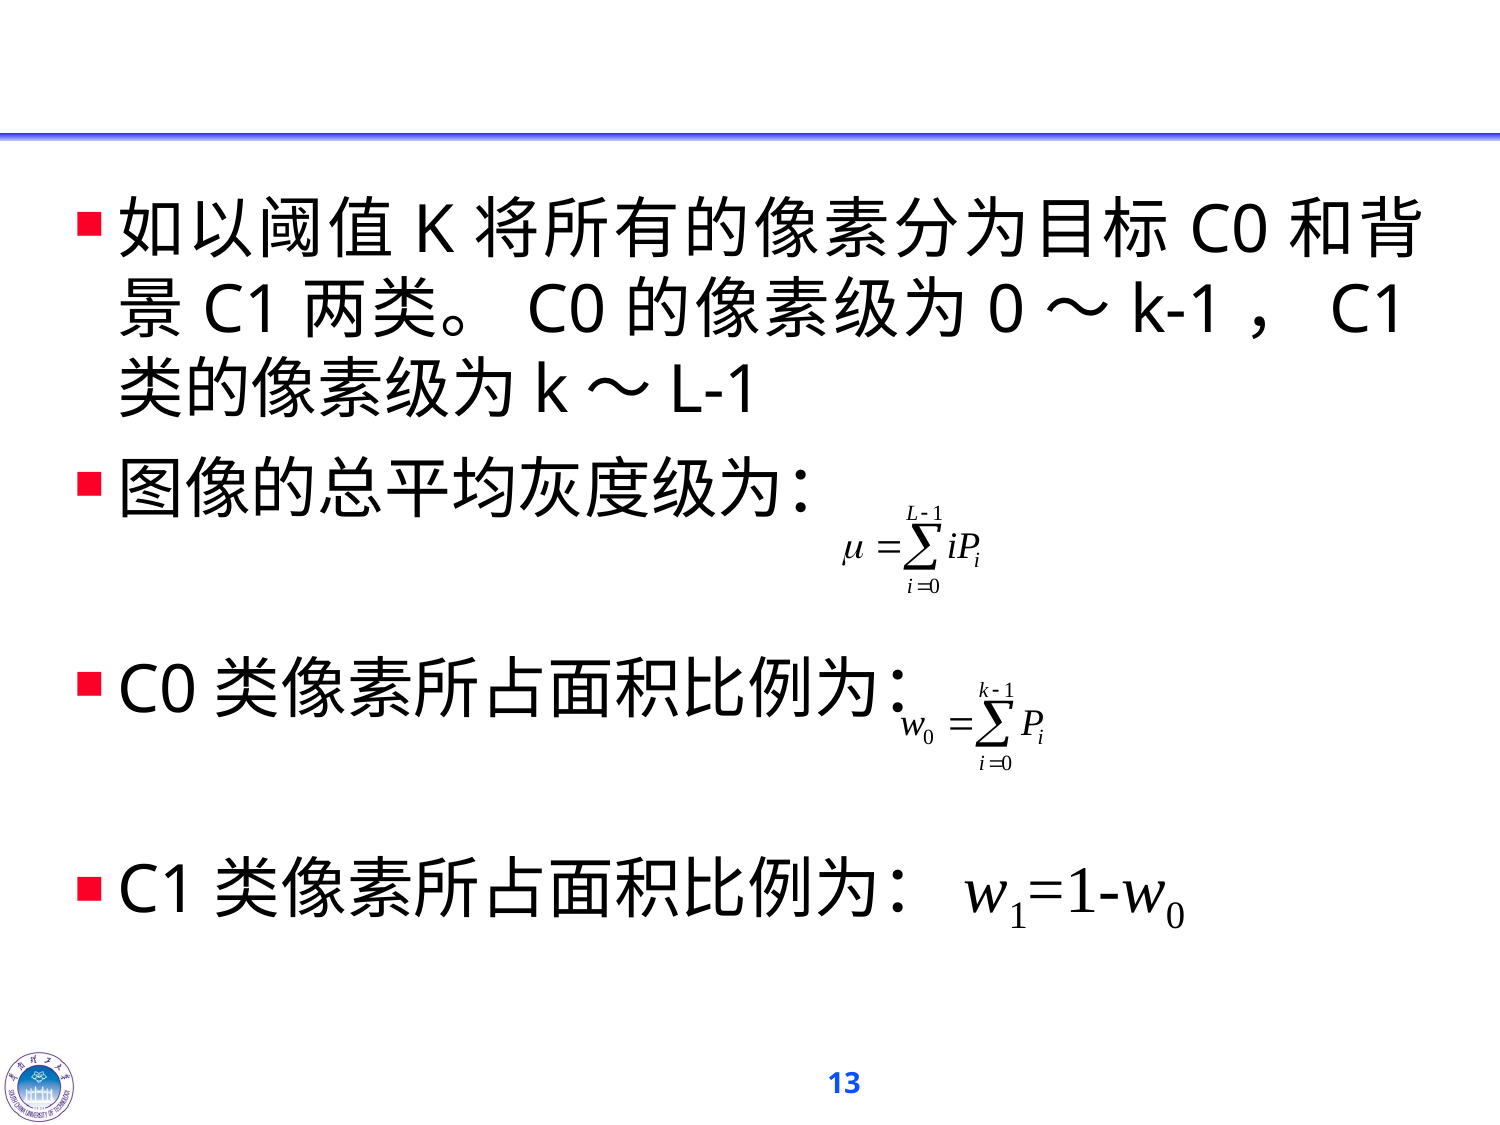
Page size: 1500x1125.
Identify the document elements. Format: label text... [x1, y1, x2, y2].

list 如以阈值K将所有的像素分为目标C0和背景C1两类。C0的像素级为0～k-1，C1类的像素级为k～L-1 图像的总平均灰度级为： C0类像素所占面积比例为： C1类像素所占面积比例为：w1=1-w0 [64, 177, 1442, 1047]
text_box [891, 668, 1059, 782]
picture [3, 1051, 75, 1123]
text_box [832, 491, 996, 605]
